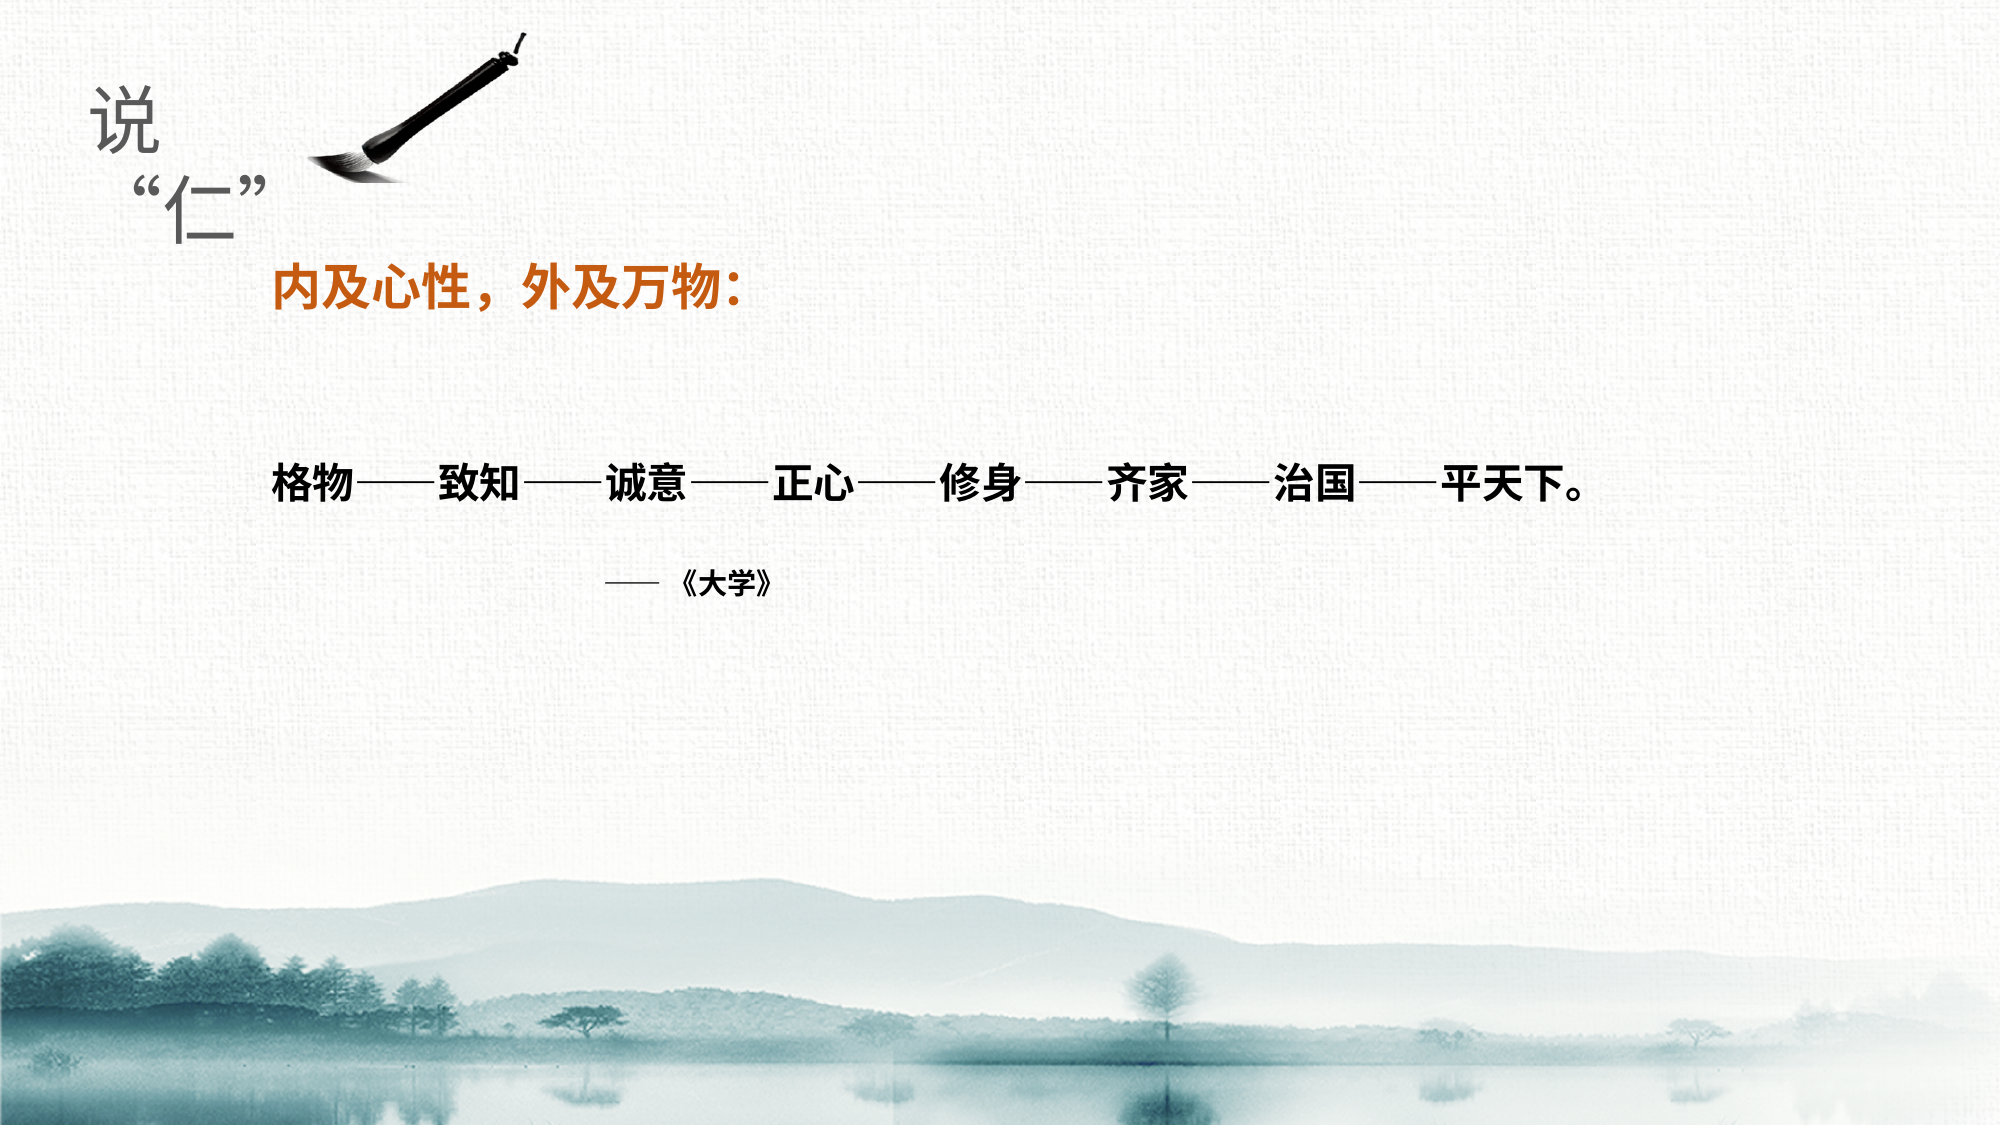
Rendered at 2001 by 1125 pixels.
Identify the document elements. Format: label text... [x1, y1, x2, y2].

picture [0, 25, 2000, 1125]
text_box 说“仁” [72, 66, 296, 101]
